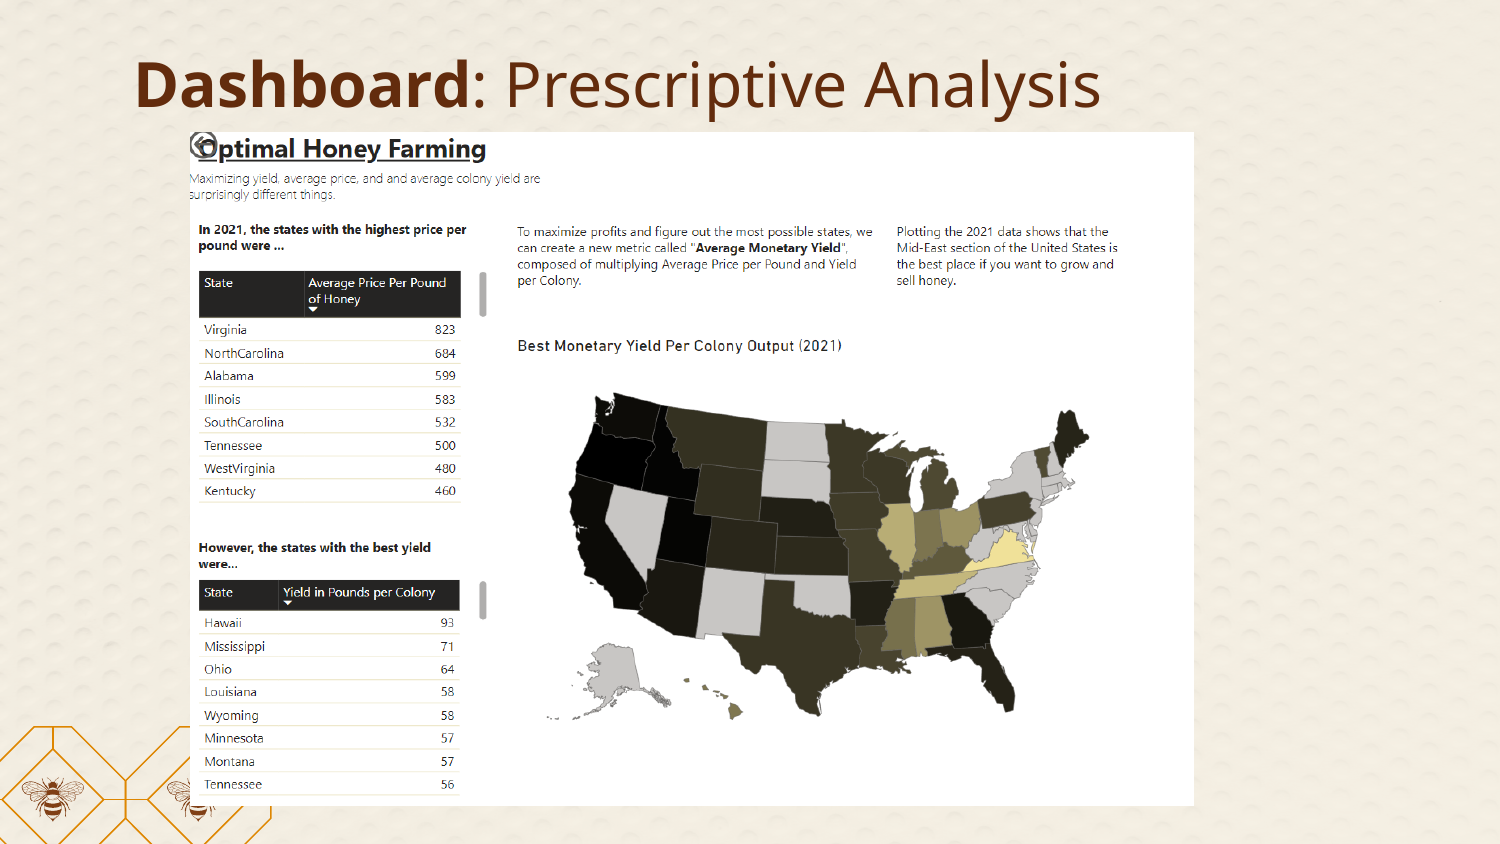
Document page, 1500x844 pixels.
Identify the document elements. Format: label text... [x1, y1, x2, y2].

title Dashboard: Prescriptive Analysis [118, 30, 1382, 141]
picture [190, 132, 1194, 806]
